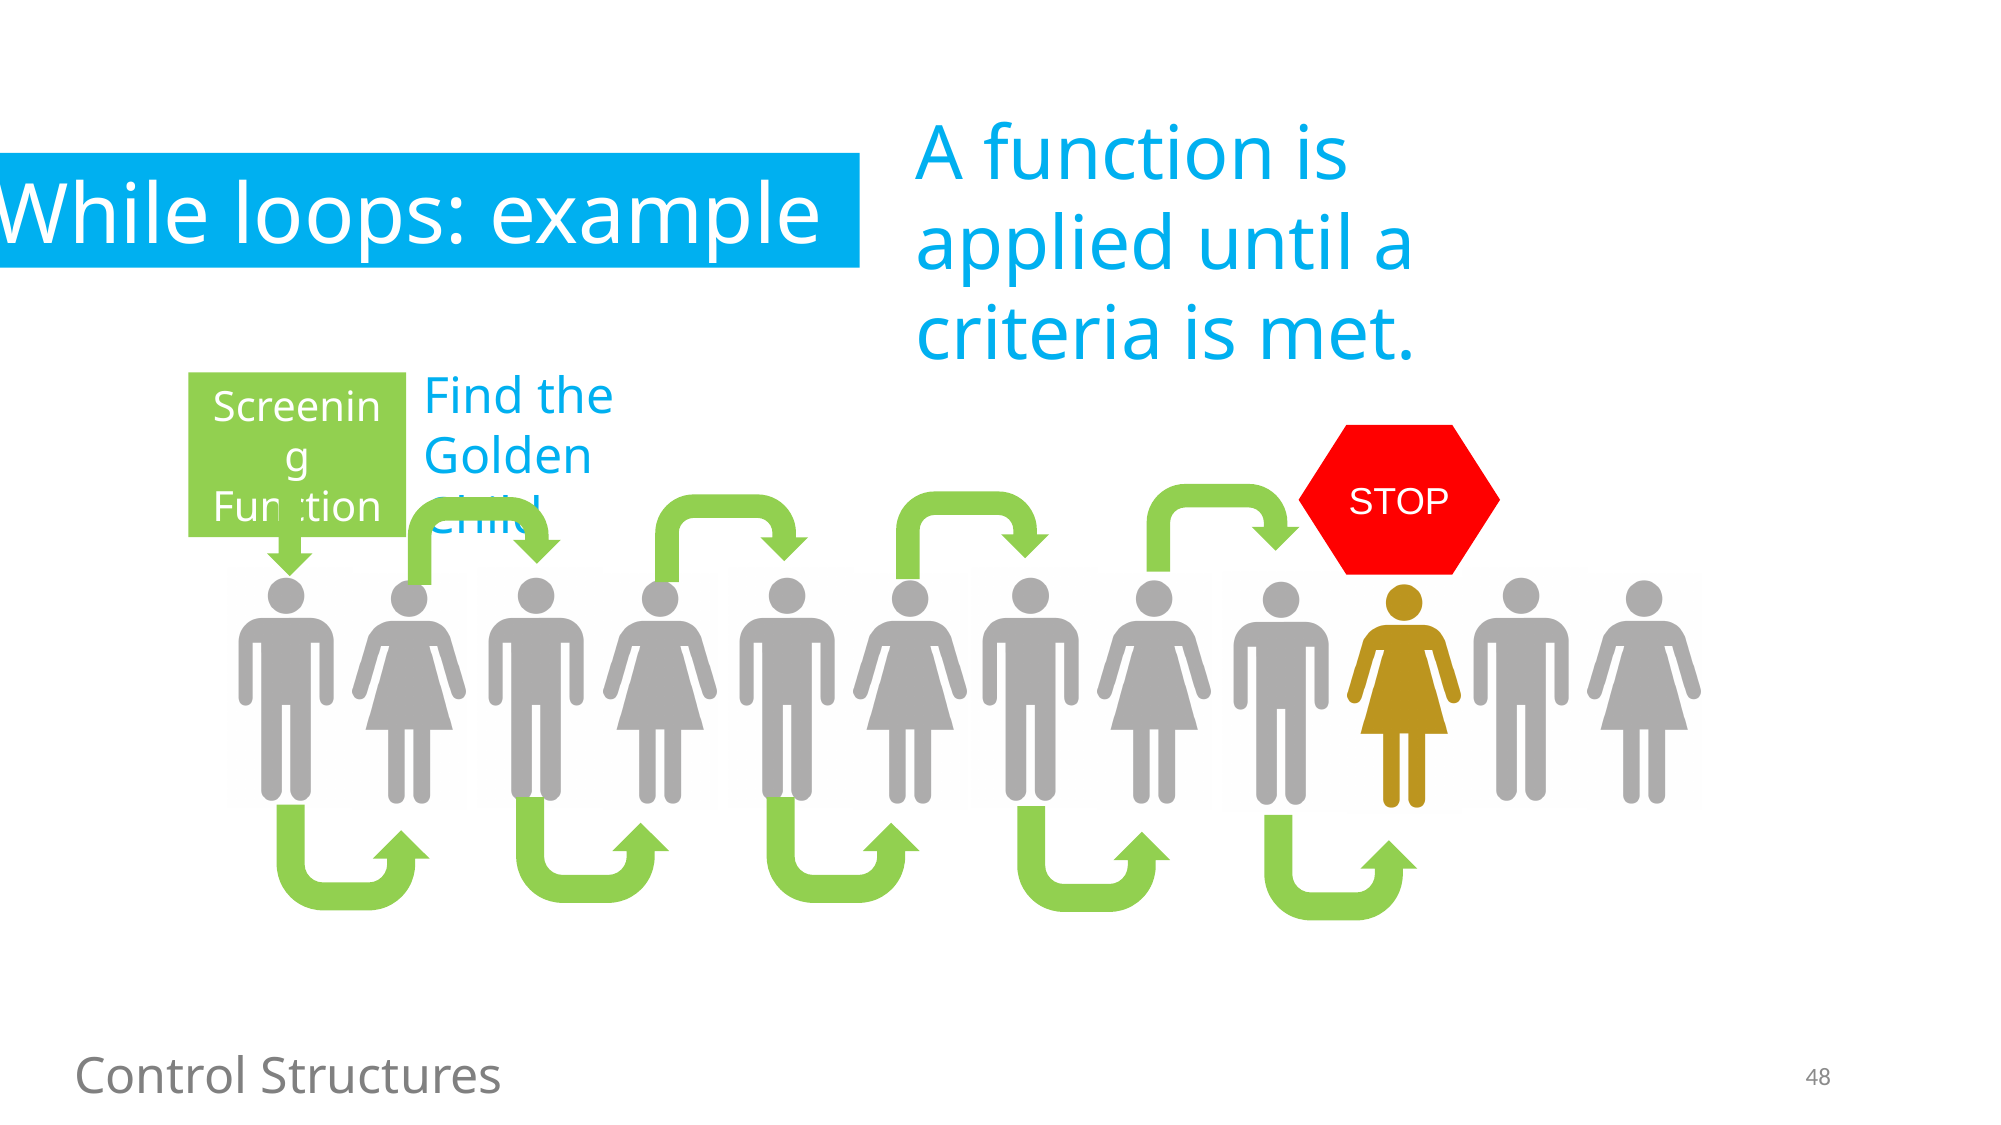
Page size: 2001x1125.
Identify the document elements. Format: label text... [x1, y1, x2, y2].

slide_number 48 [1529, 1045, 1847, 1106]
text_box While loops: example [0, 152, 860, 268]
text_box A function is applied until a criteria is met. [900, 96, 1630, 382]
text_box Screening Function [188, 372, 407, 538]
text_box [516, 808, 670, 903]
text_box Find the Golden Child [408, 356, 724, 551]
text_box STOP [1297, 423, 1502, 576]
picture [728, 567, 968, 810]
text_box [1146, 483, 1300, 572]
text_box [1017, 808, 1171, 912]
text_box [896, 491, 1050, 573]
text_box [407, 497, 561, 573]
text_box [766, 808, 920, 903]
text_box Control Structures [59, 1036, 1529, 1111]
picture [477, 567, 718, 810]
picture [971, 567, 1212, 810]
text_box [655, 494, 809, 573]
picture [1222, 567, 1702, 814]
text_box [276, 808, 430, 911]
text_box [267, 481, 313, 567]
text_box [1264, 814, 1418, 921]
picture [227, 567, 467, 810]
